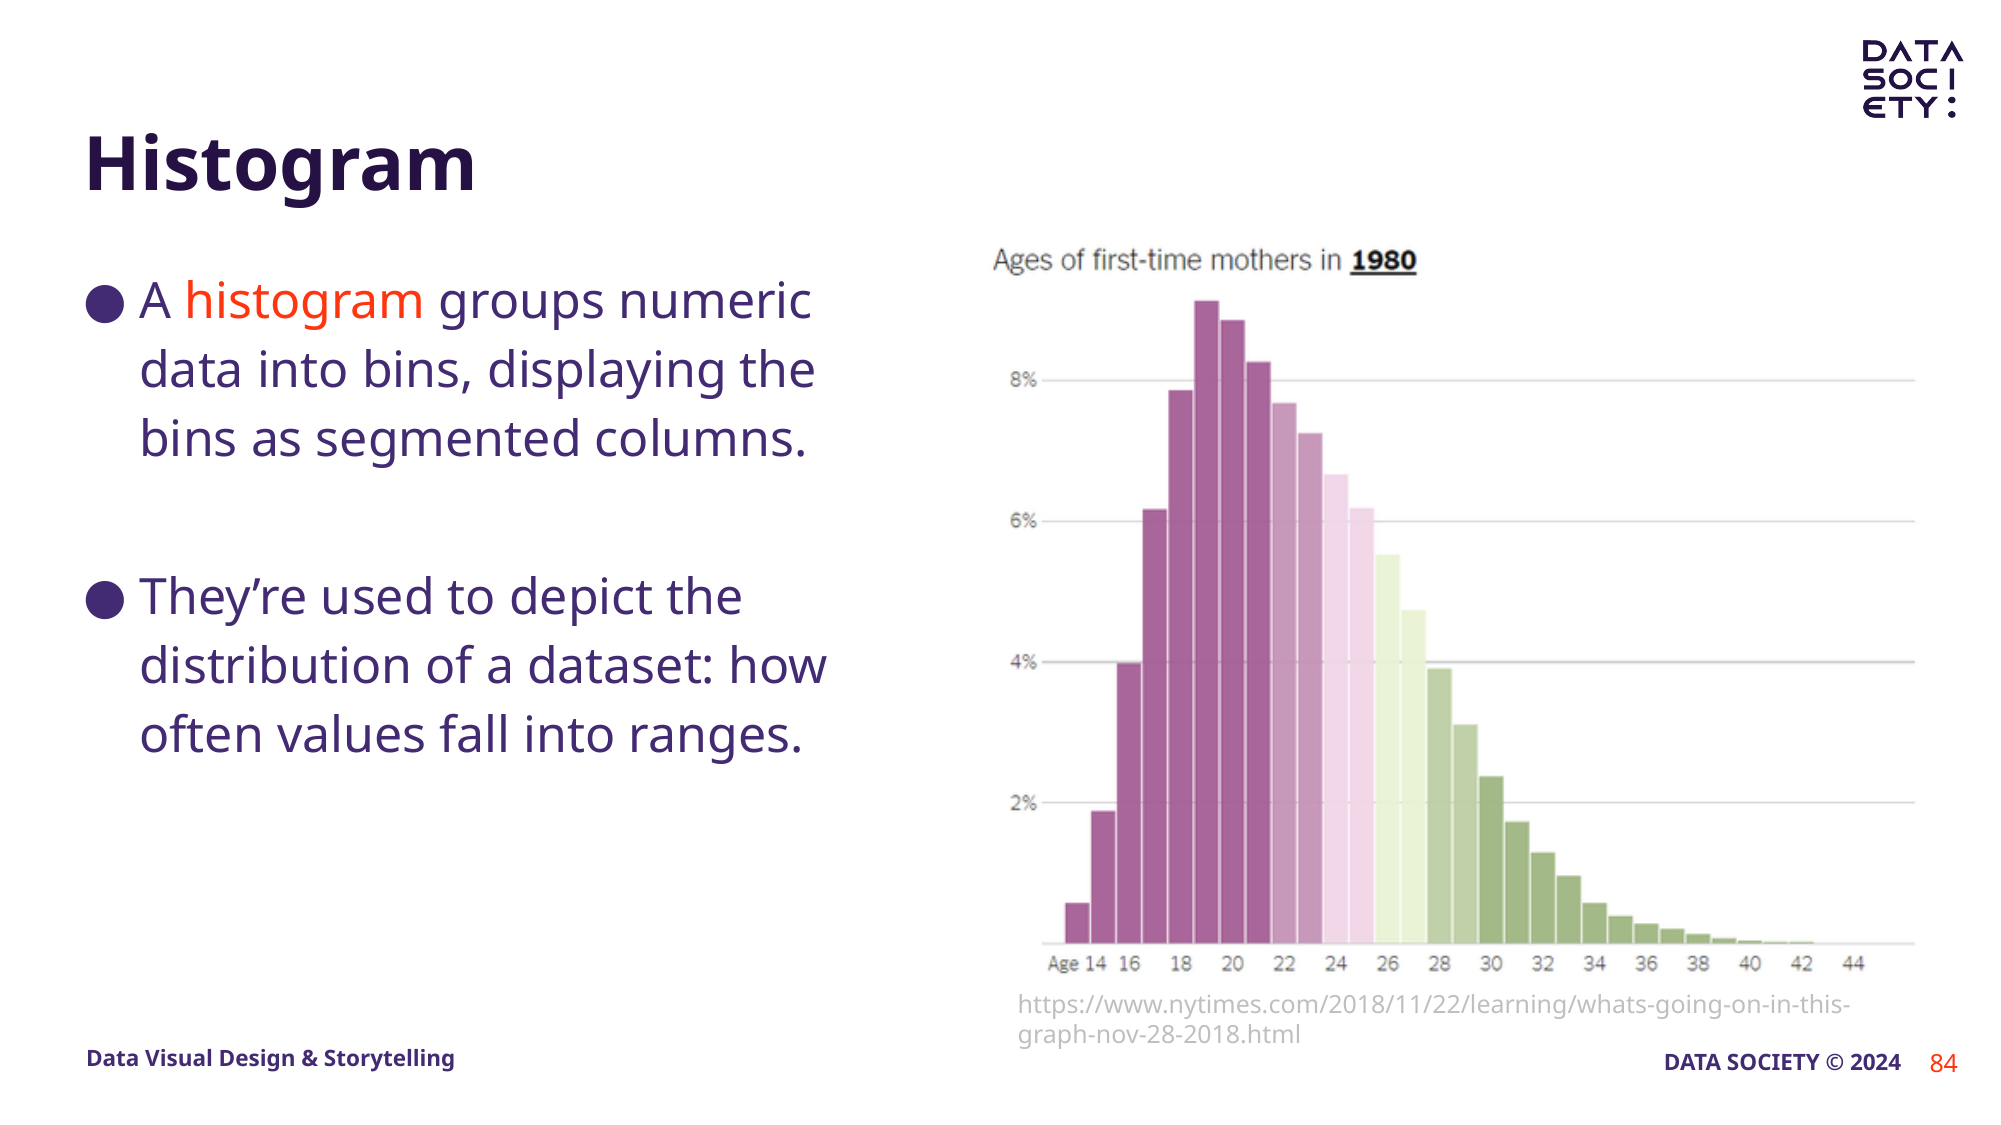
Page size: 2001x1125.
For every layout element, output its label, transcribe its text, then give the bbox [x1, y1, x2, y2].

picture [1863, 40, 1964, 118]
picture [952, 226, 1981, 994]
title Histogram [68, 87, 1932, 213]
list A histogram groups numeric data into bins, displaying the bins as segmented columns. They’re used to depict the distribution of a dataset: how often values fall into ranges. [68, 252, 943, 1000]
text_box https://www.nytimes.com/2018/11/22/learning/whats-going-on-in-this-graph-nov-28-2018.html [1002, 1002, 1915, 1057]
slide_number 84 [1853, 1033, 1974, 1097]
